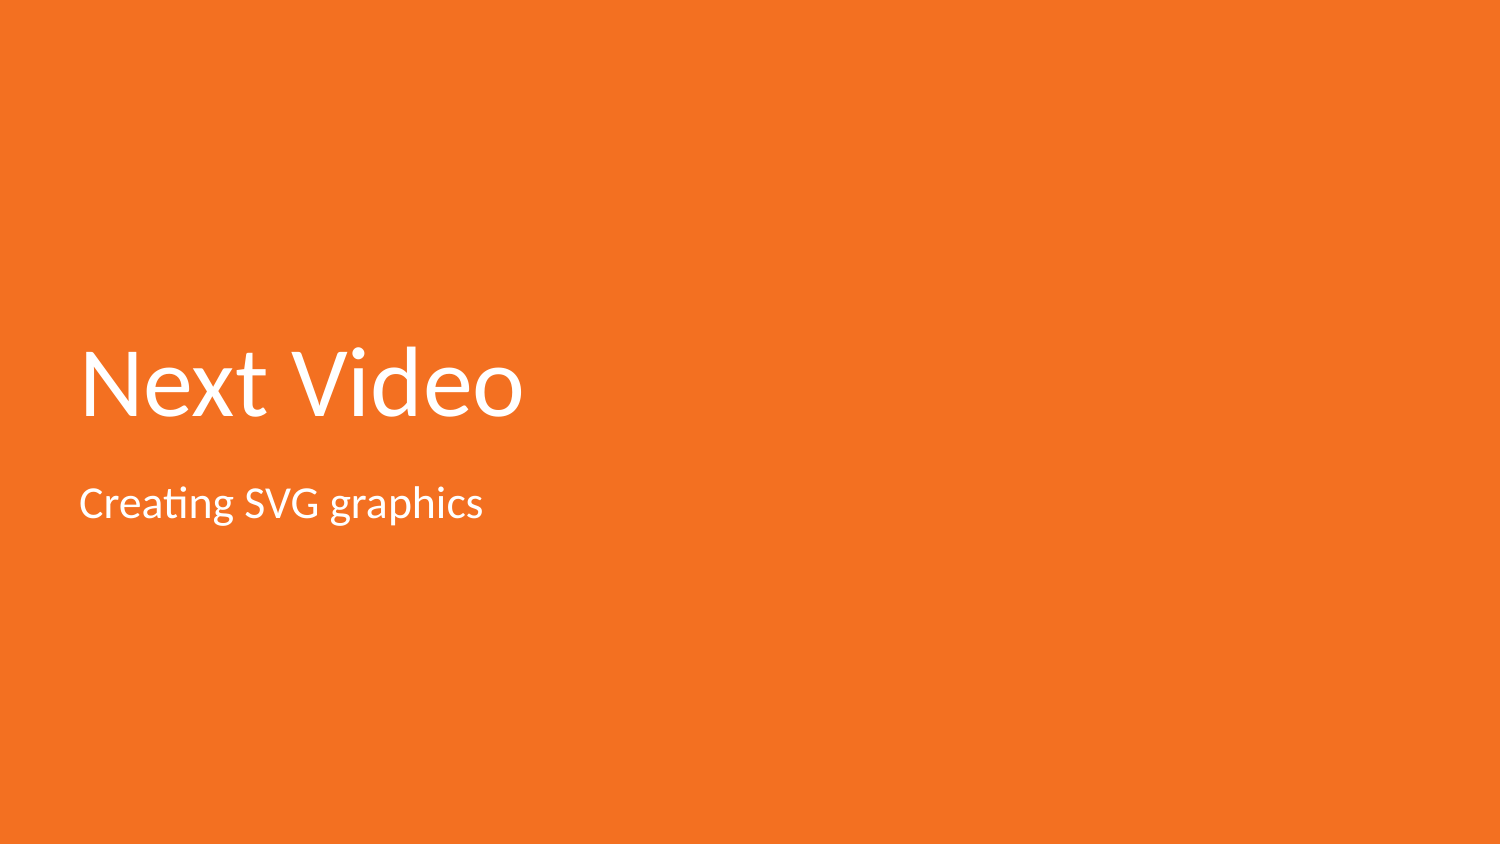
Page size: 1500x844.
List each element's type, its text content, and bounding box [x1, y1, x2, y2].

subtitle Creating SVG graphics [64, 457, 1413, 529]
title Next Video [64, 298, 1413, 452]
